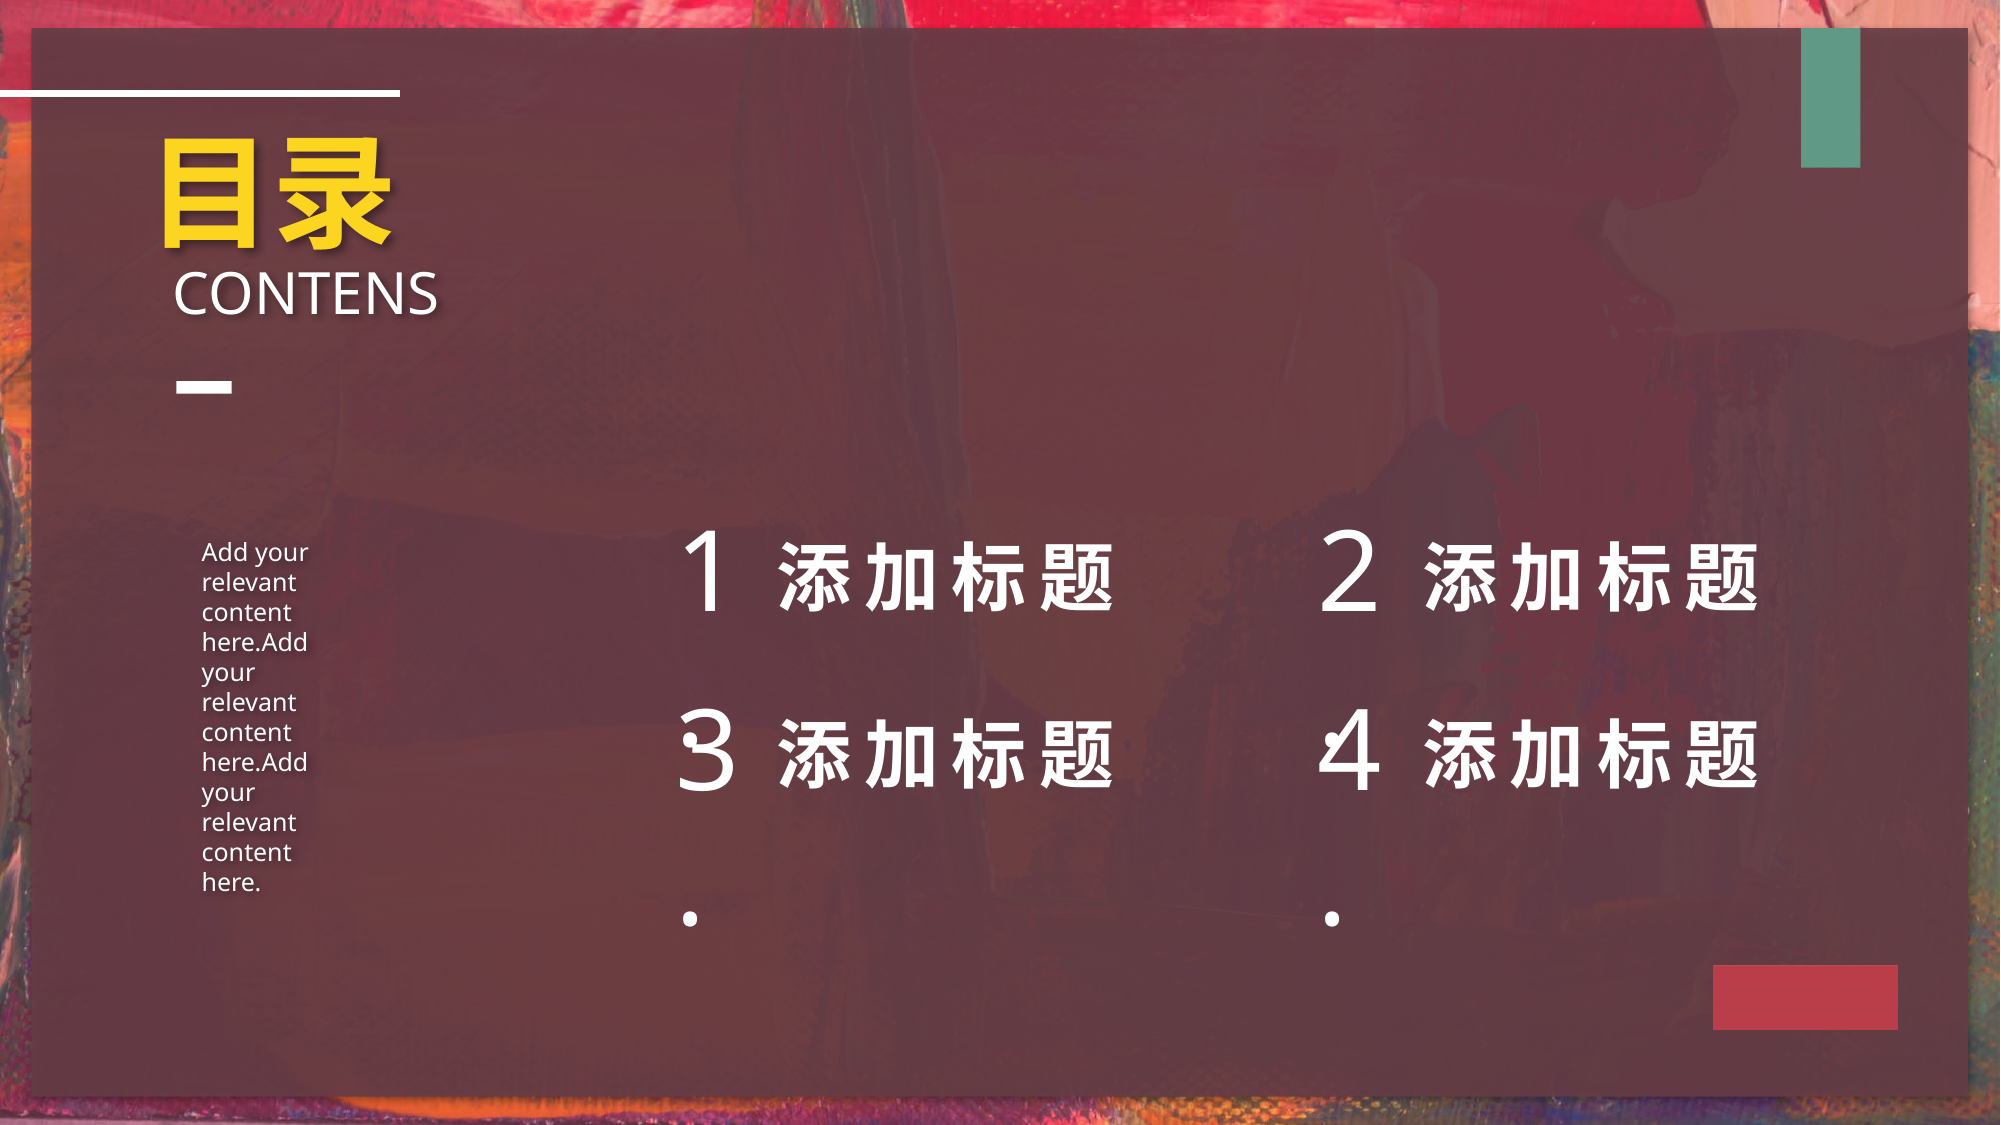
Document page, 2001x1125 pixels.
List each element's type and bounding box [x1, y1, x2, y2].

text_box [660, 491, 1861, 849]
text_box [0, 0, 2000, 1125]
